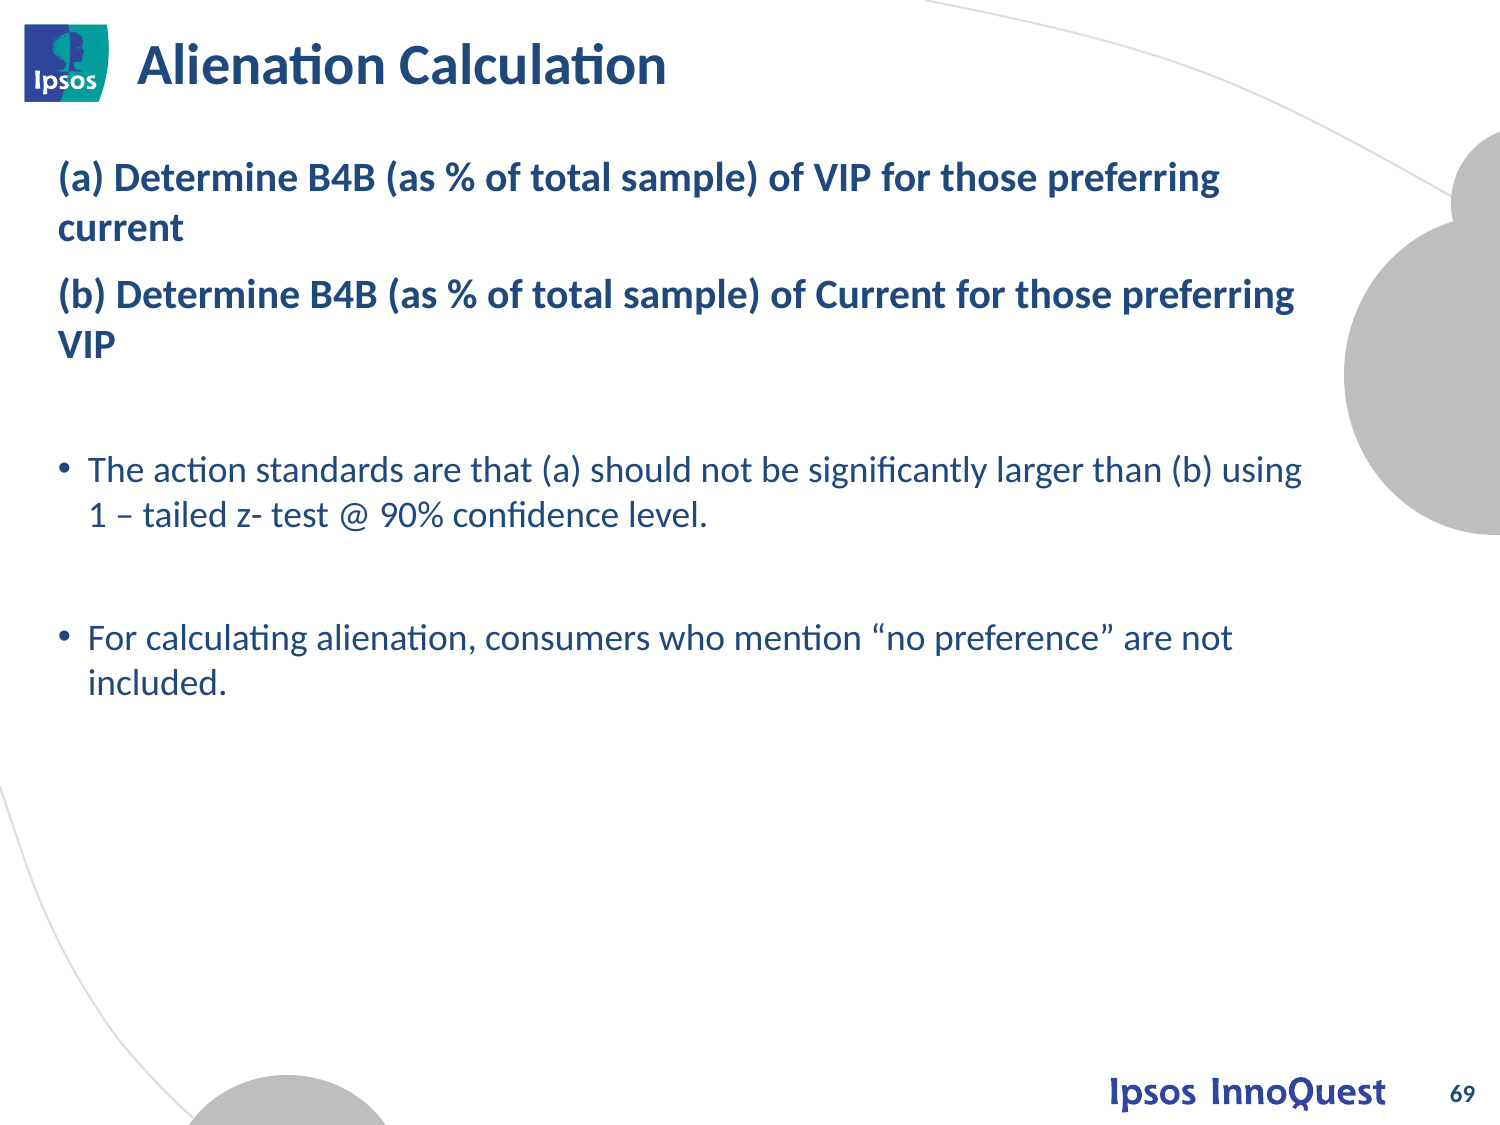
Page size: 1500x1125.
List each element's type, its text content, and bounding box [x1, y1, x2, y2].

title Alienation Calculation [137, 15, 1477, 117]
slide_number 69 [1427, 1077, 1476, 1108]
list (a) Determine B4B (as % of total sample) of VIP for those preferring current (b) Determine B4B (as % of total sample) of Current for those preferring VIP The action standards are that (a) should not be significantly larger than (b) using 1 – tailed z- test @ 90% confidence level. For calculating alienation, consumers who mention “no preference” are not included. [57, 149, 1325, 1036]
